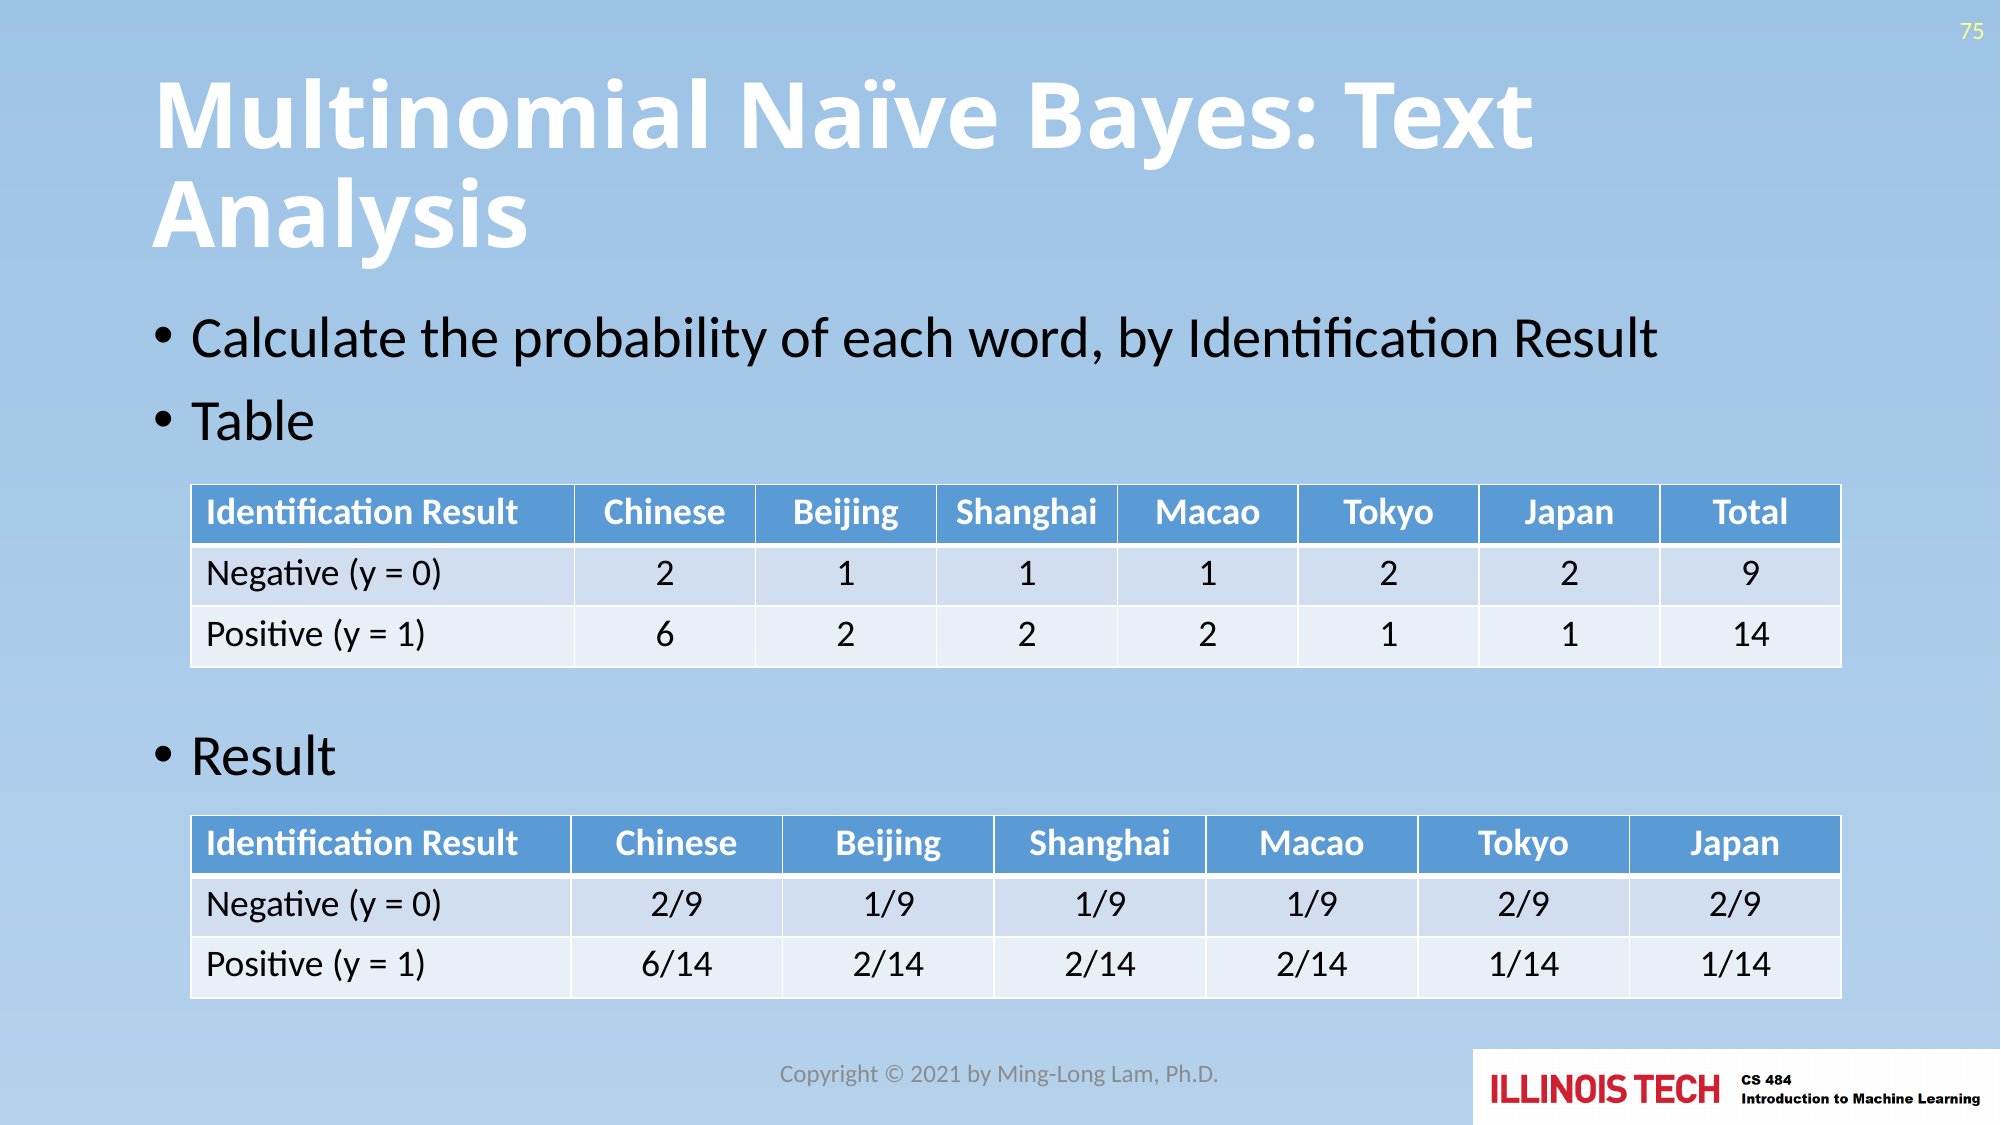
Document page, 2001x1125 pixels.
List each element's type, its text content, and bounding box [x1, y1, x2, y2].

table_cell 1/9 [995, 879, 1205, 936]
table_header Tokyo [1419, 816, 1629, 873]
table_cell 2/14 [995, 938, 1205, 997]
table_cell Negative (y = 0) [192, 879, 570, 936]
table_cell 2/14 [783, 938, 993, 997]
table_cell 2 [1299, 548, 1478, 605]
table_cell Positive (y = 1) [192, 938, 570, 997]
table_cell 2 [937, 607, 1117, 666]
table_cell 2/9 [572, 879, 782, 936]
table_cell 1 [1480, 607, 1659, 666]
table_cell 2 [1480, 548, 1659, 605]
table_header Tokyo [1299, 485, 1478, 543]
table_cell 1/9 [783, 879, 993, 936]
table_cell Positive (y = 1) [192, 607, 574, 666]
table_cell 14 [1661, 607, 1840, 666]
slide_number 75 [1550, 0, 2000, 60]
table_header Shanghai [995, 816, 1205, 873]
table_cell 1/14 [1419, 938, 1629, 997]
table_cell 2 [1118, 607, 1297, 666]
table_header Chinese [575, 485, 755, 543]
table_cell Negative (y = 0) [192, 548, 574, 605]
picture [1473, 1049, 2000, 1125]
table_header Japan [1630, 816, 1840, 873]
table_header Japan [1480, 485, 1659, 543]
table_cell 2/9 [1630, 879, 1840, 936]
table_cell 1 [1118, 548, 1297, 605]
table_cell 1 [1299, 607, 1478, 666]
list Calculate the probability of each word, by Identification Result Table Result [139, 299, 1864, 1014]
table_header Shanghai [937, 485, 1117, 543]
table_header Beijing [756, 485, 936, 543]
title Multinomial Naïve Bayes: Text Analysis [137, 59, 1863, 278]
table_header Beijing [783, 816, 993, 873]
table_header Identification Result [192, 816, 570, 873]
table_header Identification Result [192, 485, 574, 543]
table_cell 1/14 [1630, 938, 1840, 997]
table_cell 2/14 [1207, 938, 1417, 997]
table_header Macao [1118, 485, 1297, 543]
table_cell 1/9 [1207, 879, 1417, 936]
table_cell 9 [1661, 548, 1840, 605]
table_header Chinese [572, 816, 782, 873]
table_header Macao [1207, 816, 1417, 873]
table_cell 1 [756, 548, 936, 605]
table_cell 6 [575, 607, 755, 666]
table_cell 2 [575, 548, 755, 605]
table_header Total [1661, 485, 1840, 543]
table_cell 1 [937, 548, 1117, 605]
table_cell 2 [756, 607, 936, 666]
table_cell 2/9 [1419, 879, 1629, 936]
footer Copyright © 2021 by Ming-Long Lam, Ph.D. [662, 1042, 1338, 1103]
table_cell 6/14 [572, 938, 782, 997]
